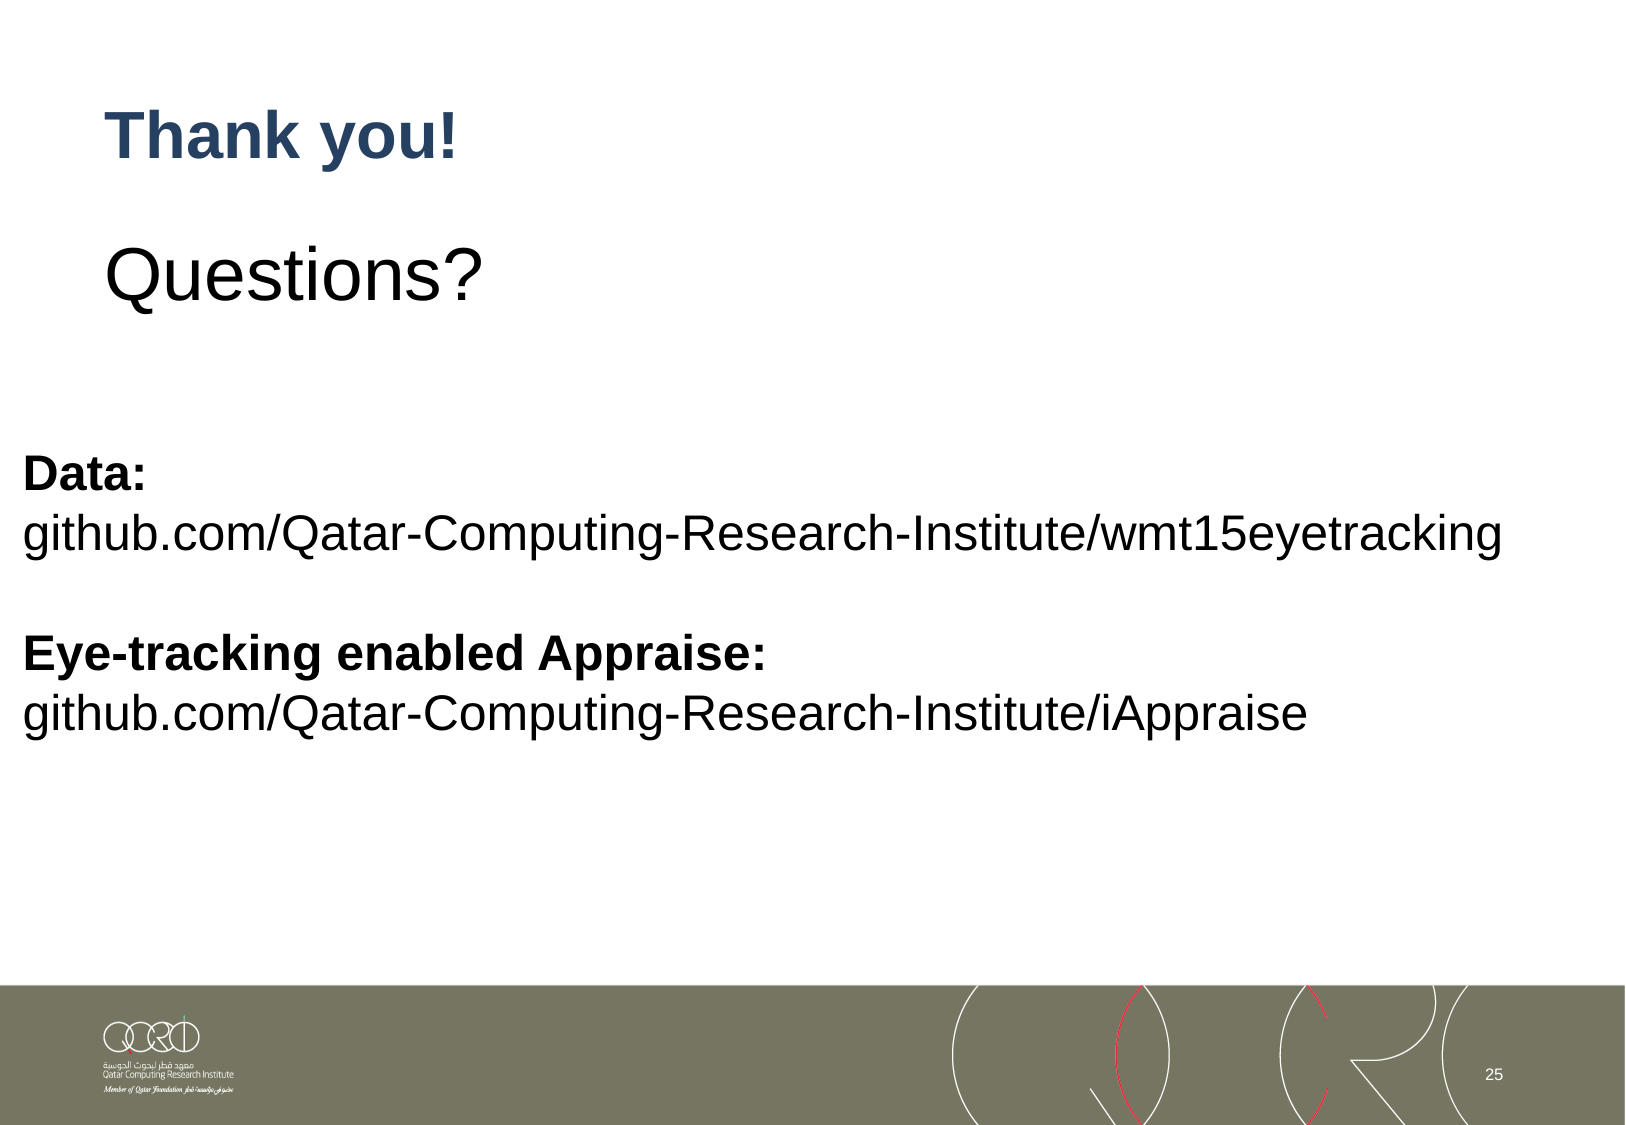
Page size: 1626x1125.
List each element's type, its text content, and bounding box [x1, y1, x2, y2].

text_box Data: github.com/Qatar-Computing-Research-Institute/wmt15eyetracking Eye-tracking enabled Appraise: github.com/Qatar-Computing-Research-Institute/iAppraise [7, 433, 1519, 808]
picture [0, 0, 1625, 1125]
title Thank you! [104, 91, 1524, 194]
list Questions? [104, 225, 1522, 401]
